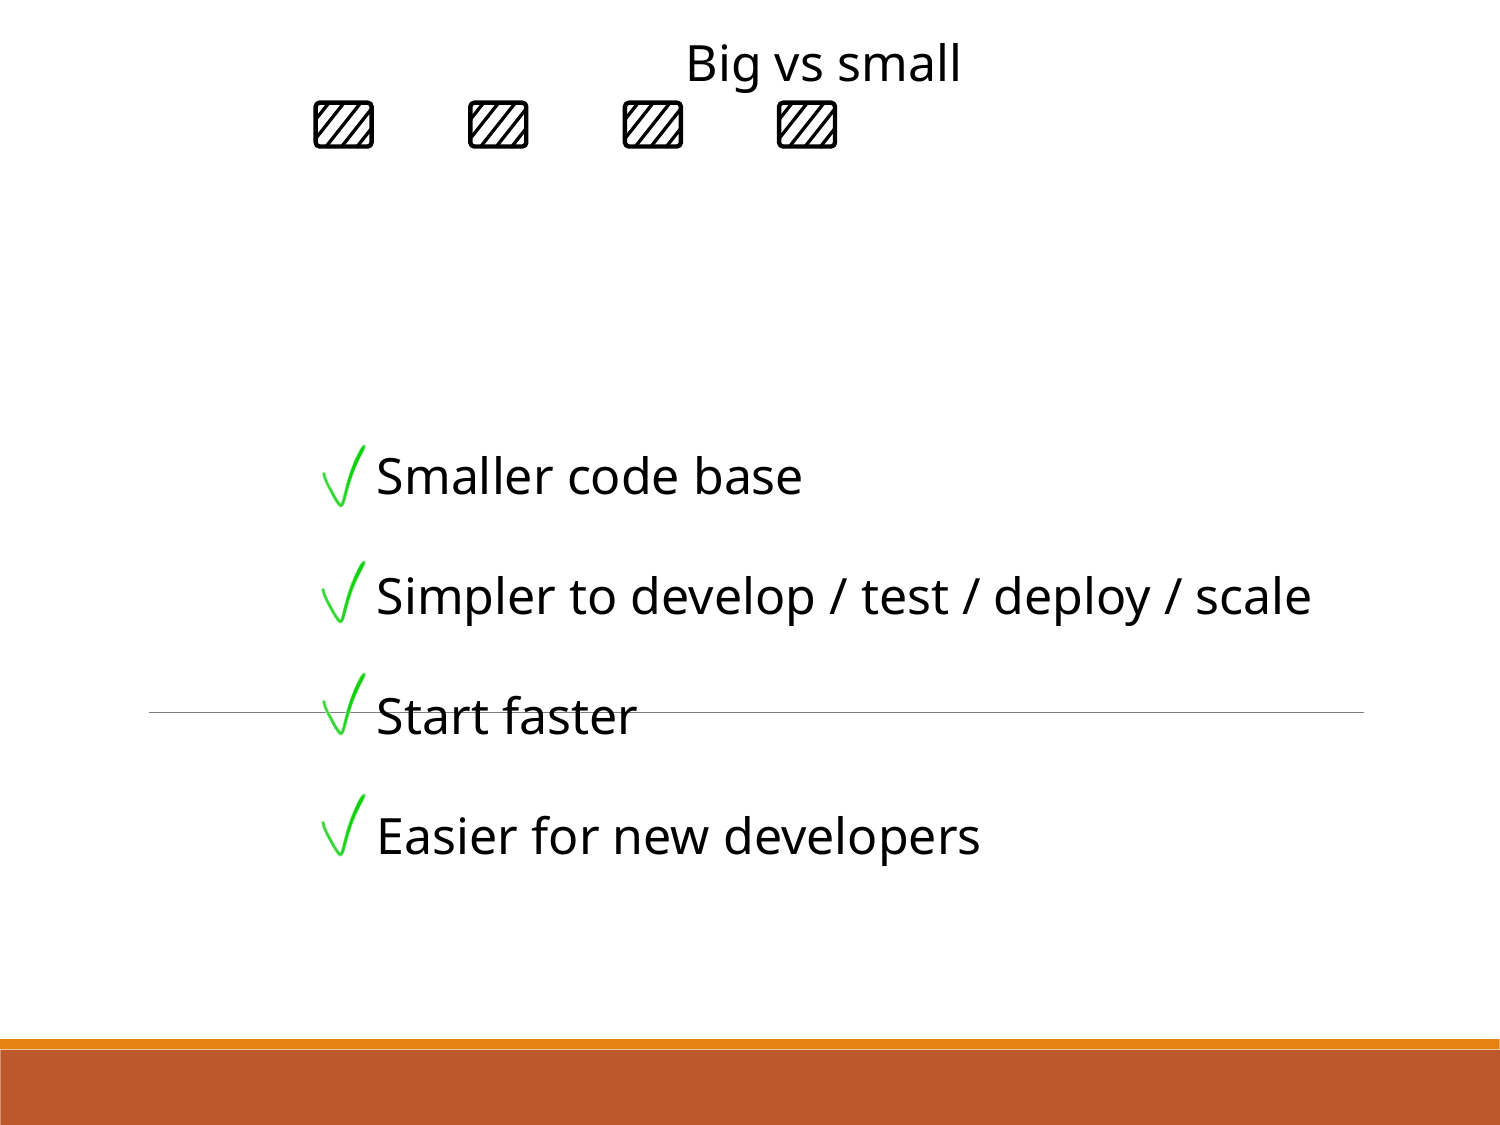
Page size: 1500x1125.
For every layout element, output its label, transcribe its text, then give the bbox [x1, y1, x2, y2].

text_box Smaller code base Simpler to develop / test / deploy / scale Start faster Easier for new developers [362, 437, 1328, 872]
picture [312, 98, 375, 150]
picture [312, 660, 376, 744]
picture [312, 781, 375, 865]
picture [621, 98, 684, 150]
picture [467, 98, 529, 150]
text_box Big vs small [670, 23, 977, 99]
picture [775, 98, 838, 150]
picture [312, 432, 376, 516]
picture [312, 547, 375, 632]
